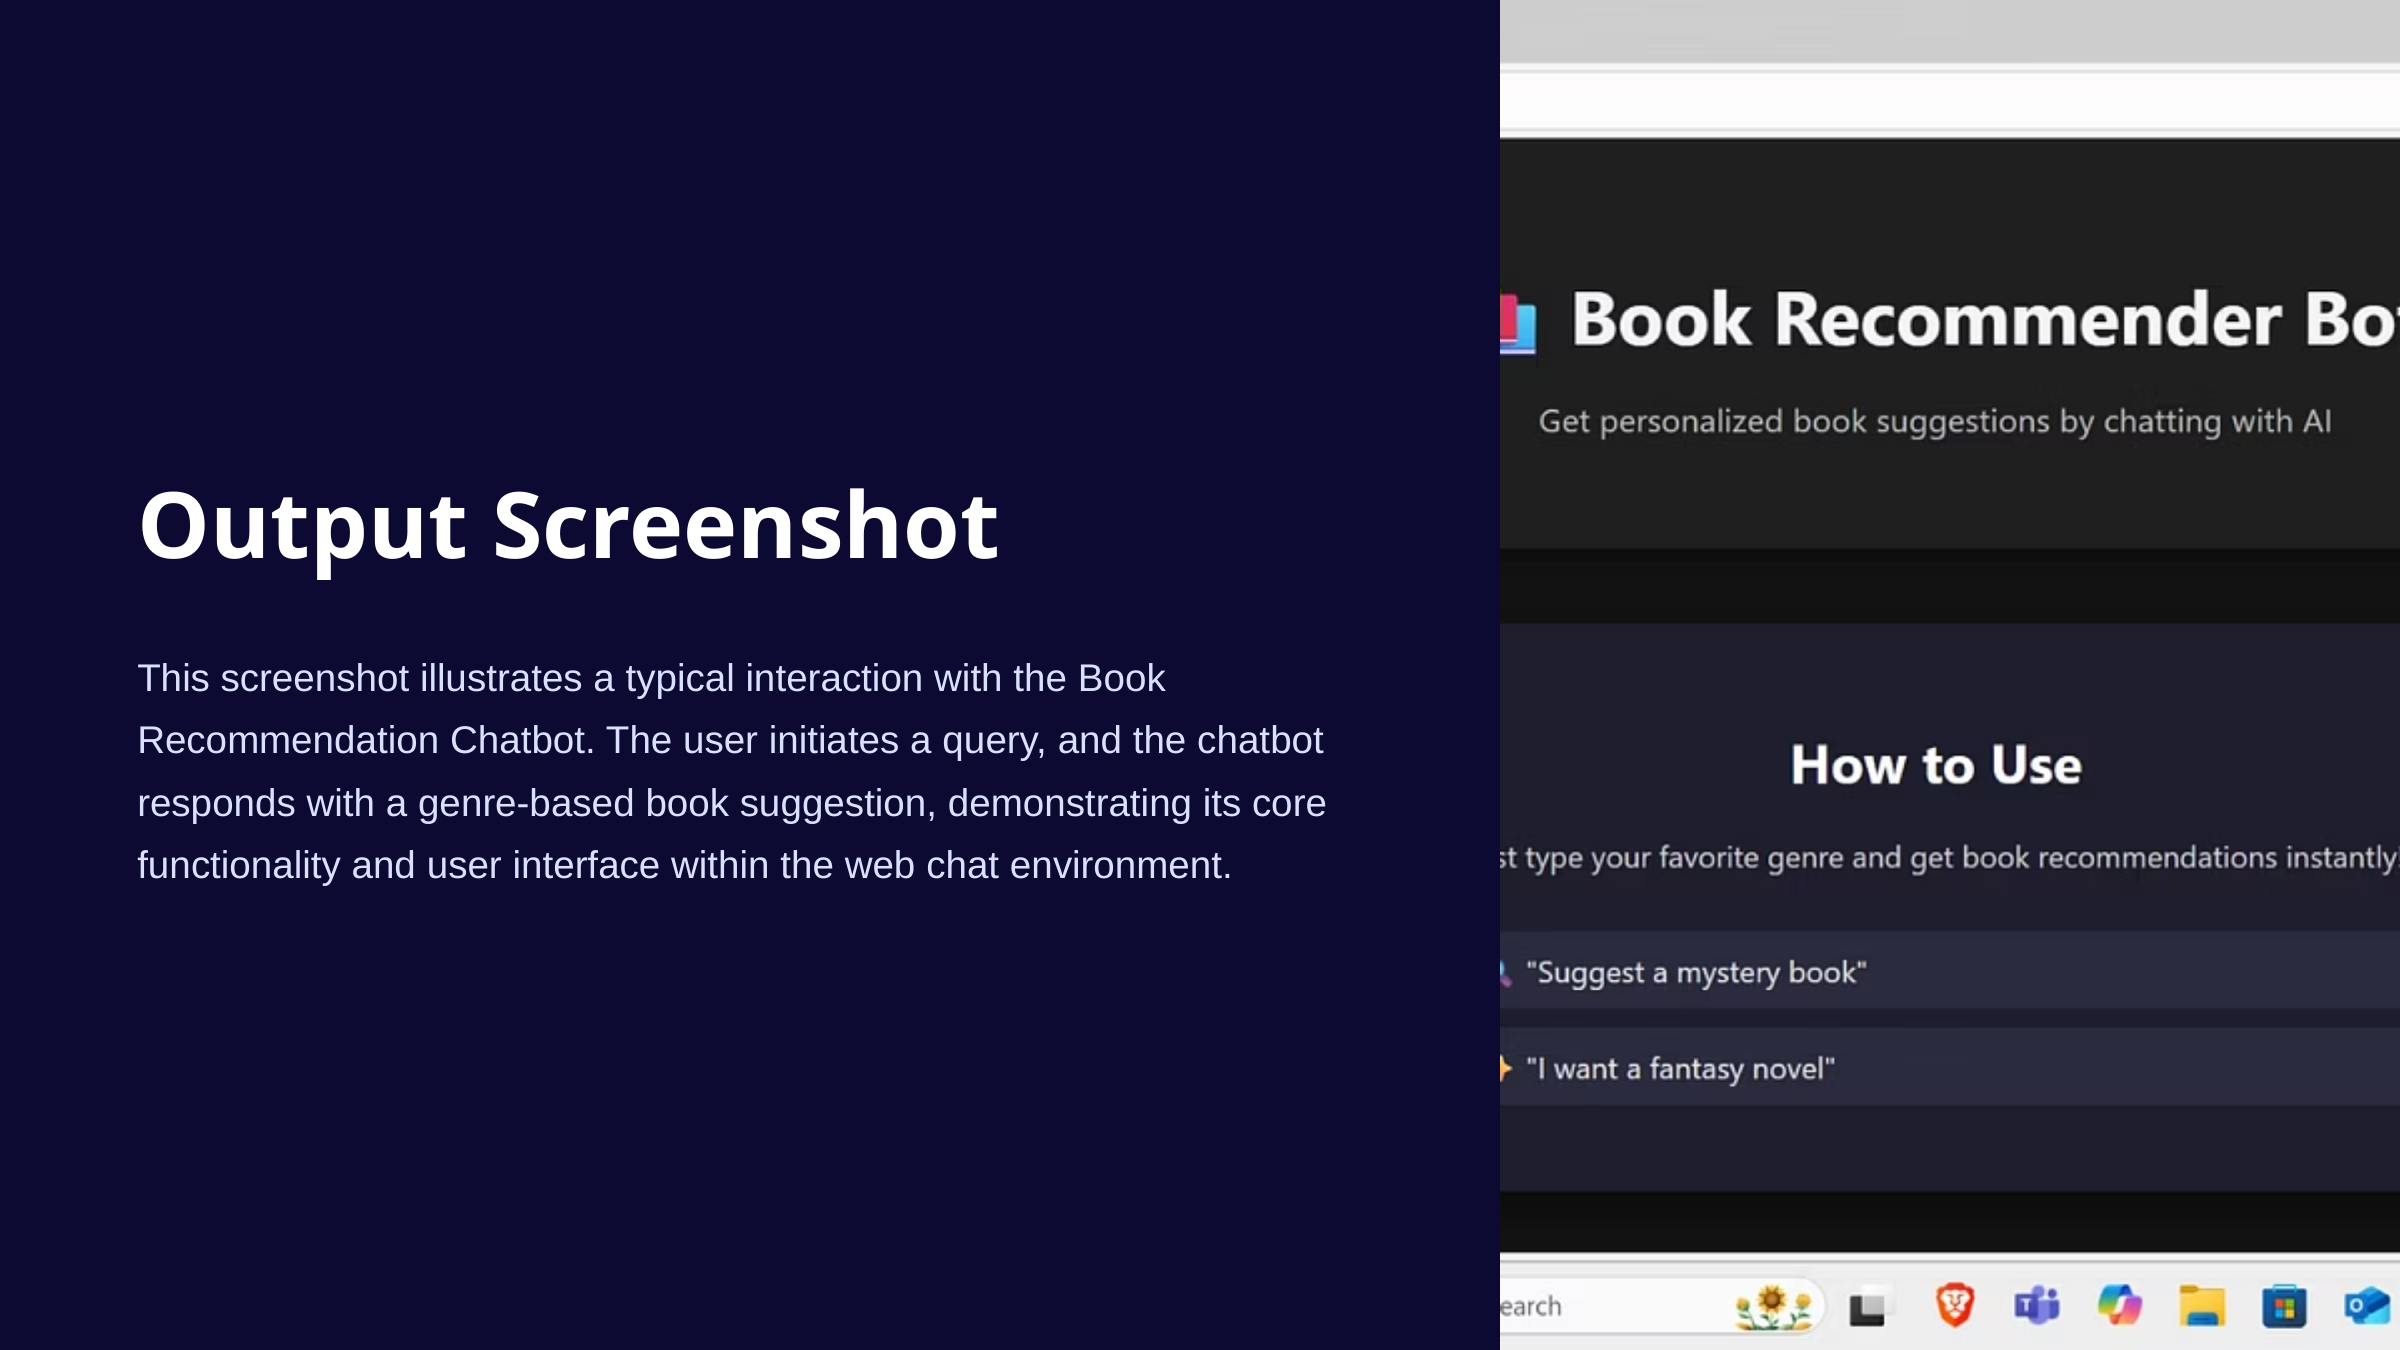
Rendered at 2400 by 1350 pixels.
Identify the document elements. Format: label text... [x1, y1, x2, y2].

text_box This screenshot illustrates a typical interaction with the Book Recommendation Chatbot. The user initiates a query, and the chatbot responds with a genre-based book suggestion, demonstrating its core functionality and user interface within the web chat environment. [137, 636, 1363, 888]
picture [1499, 0, 2400, 1350]
text_box Output Screenshot [137, 462, 1096, 578]
